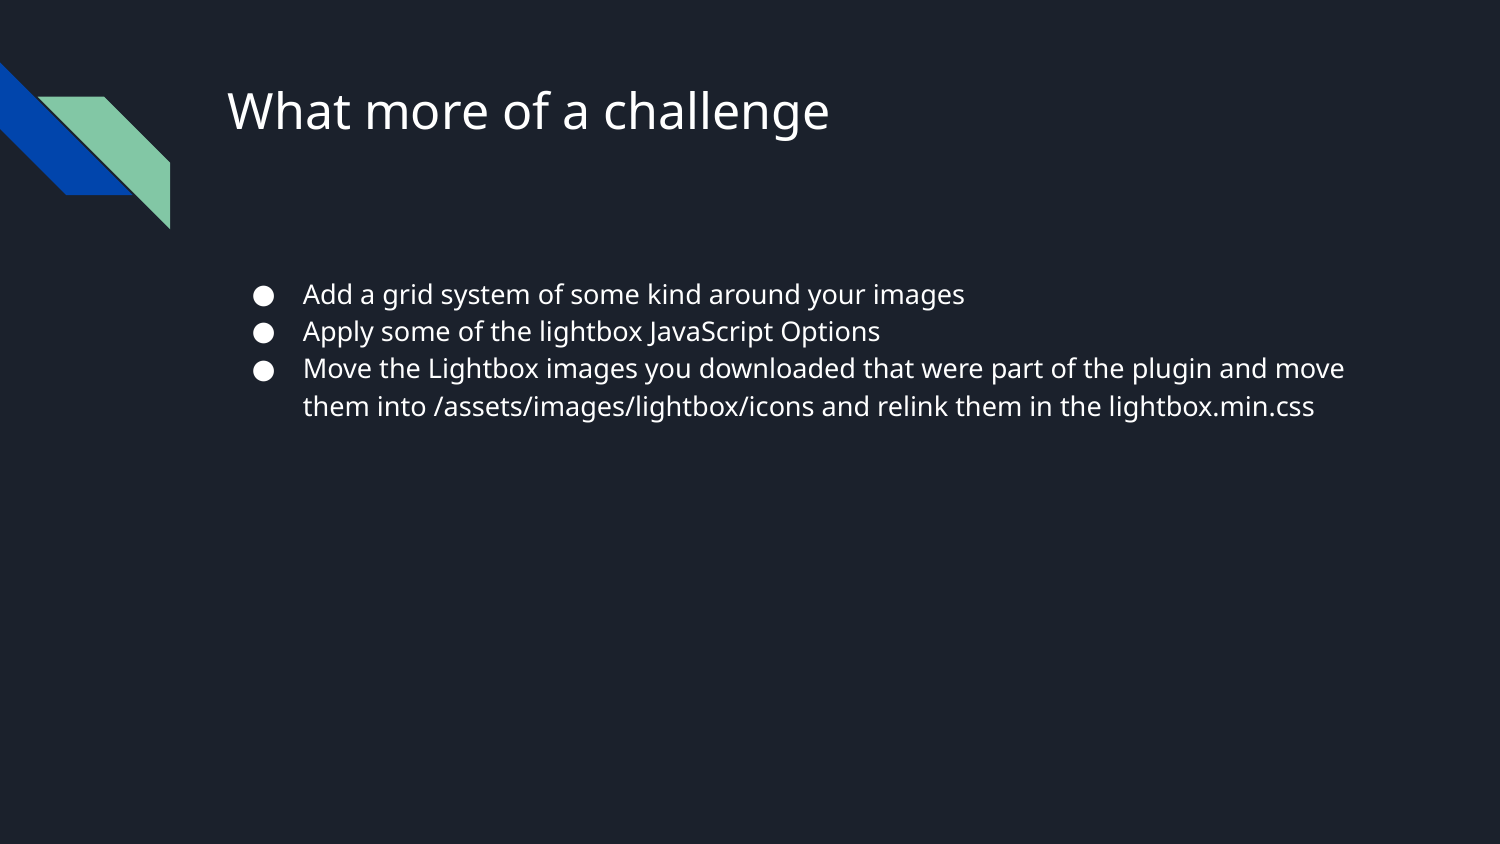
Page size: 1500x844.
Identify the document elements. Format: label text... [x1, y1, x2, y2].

title What more of a challenge [212, 64, 1368, 215]
list Add a grid system of some kind around your images Apply some of the lightbox JavaScript Options Move the Lightbox images you downloaded that were part of the plugin and move them into /assets/images/lightbox/icons and relink them in the lightbox.min.css [212, 257, 1368, 735]
